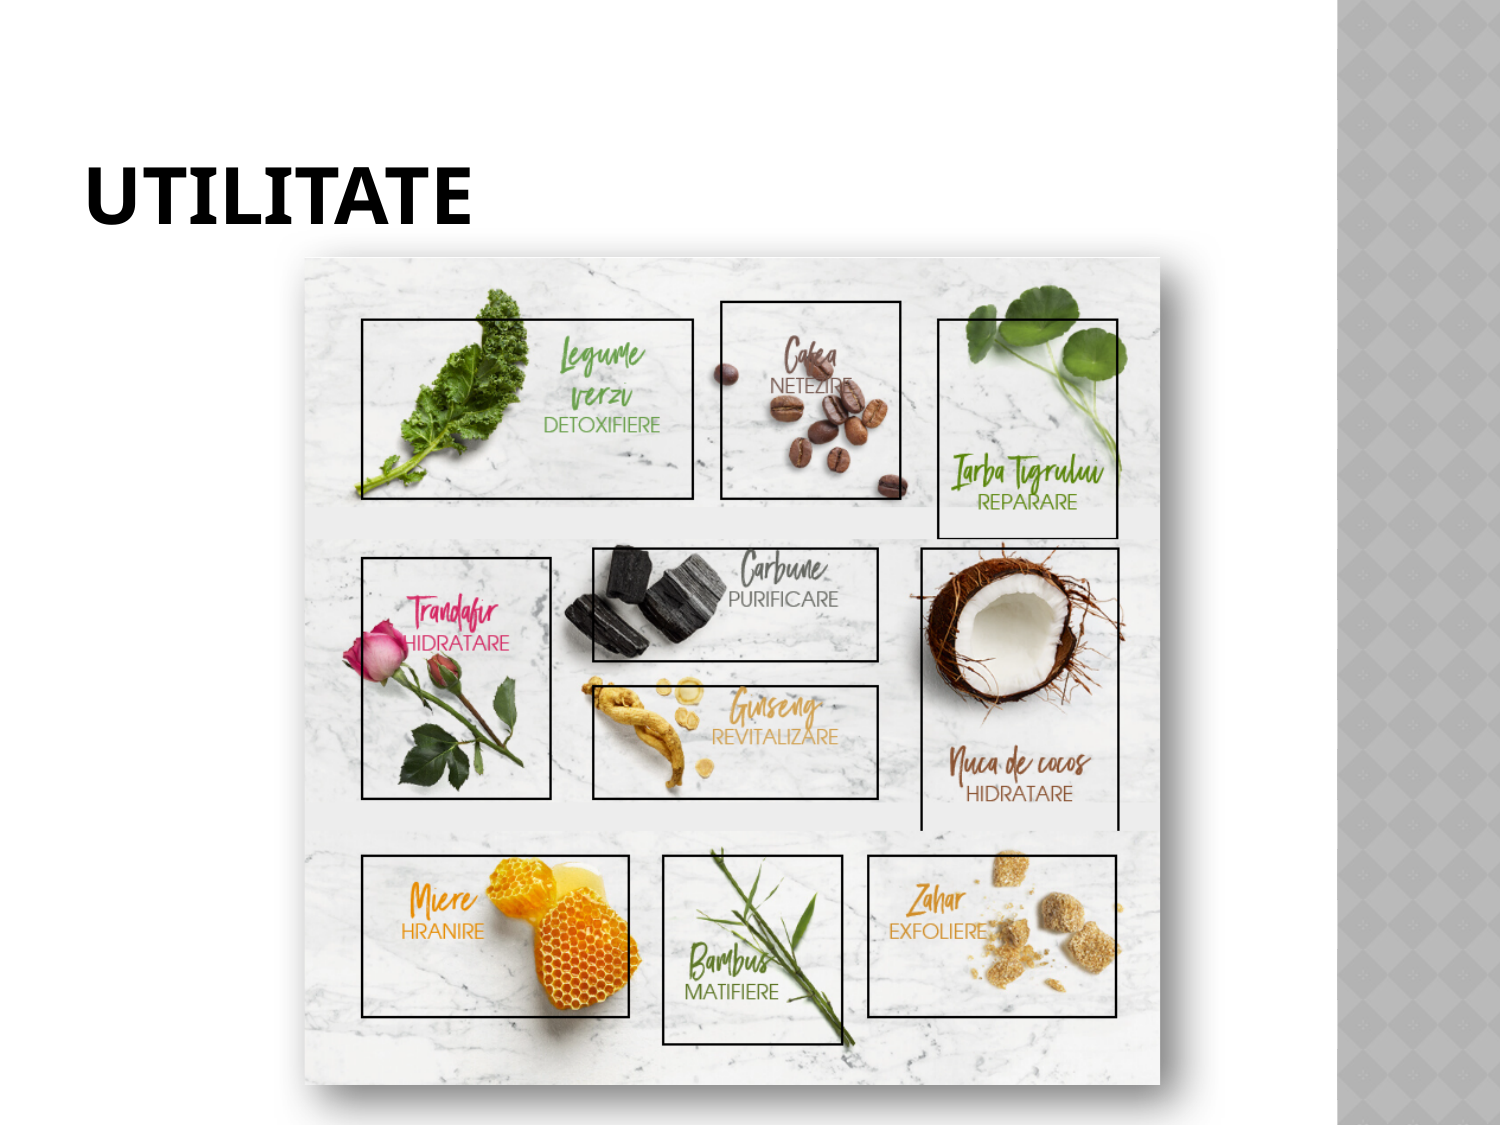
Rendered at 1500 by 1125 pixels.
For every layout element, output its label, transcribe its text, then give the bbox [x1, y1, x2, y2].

picture [304, 257, 1161, 1085]
title UTILITATE [75, 52, 1263, 240]
